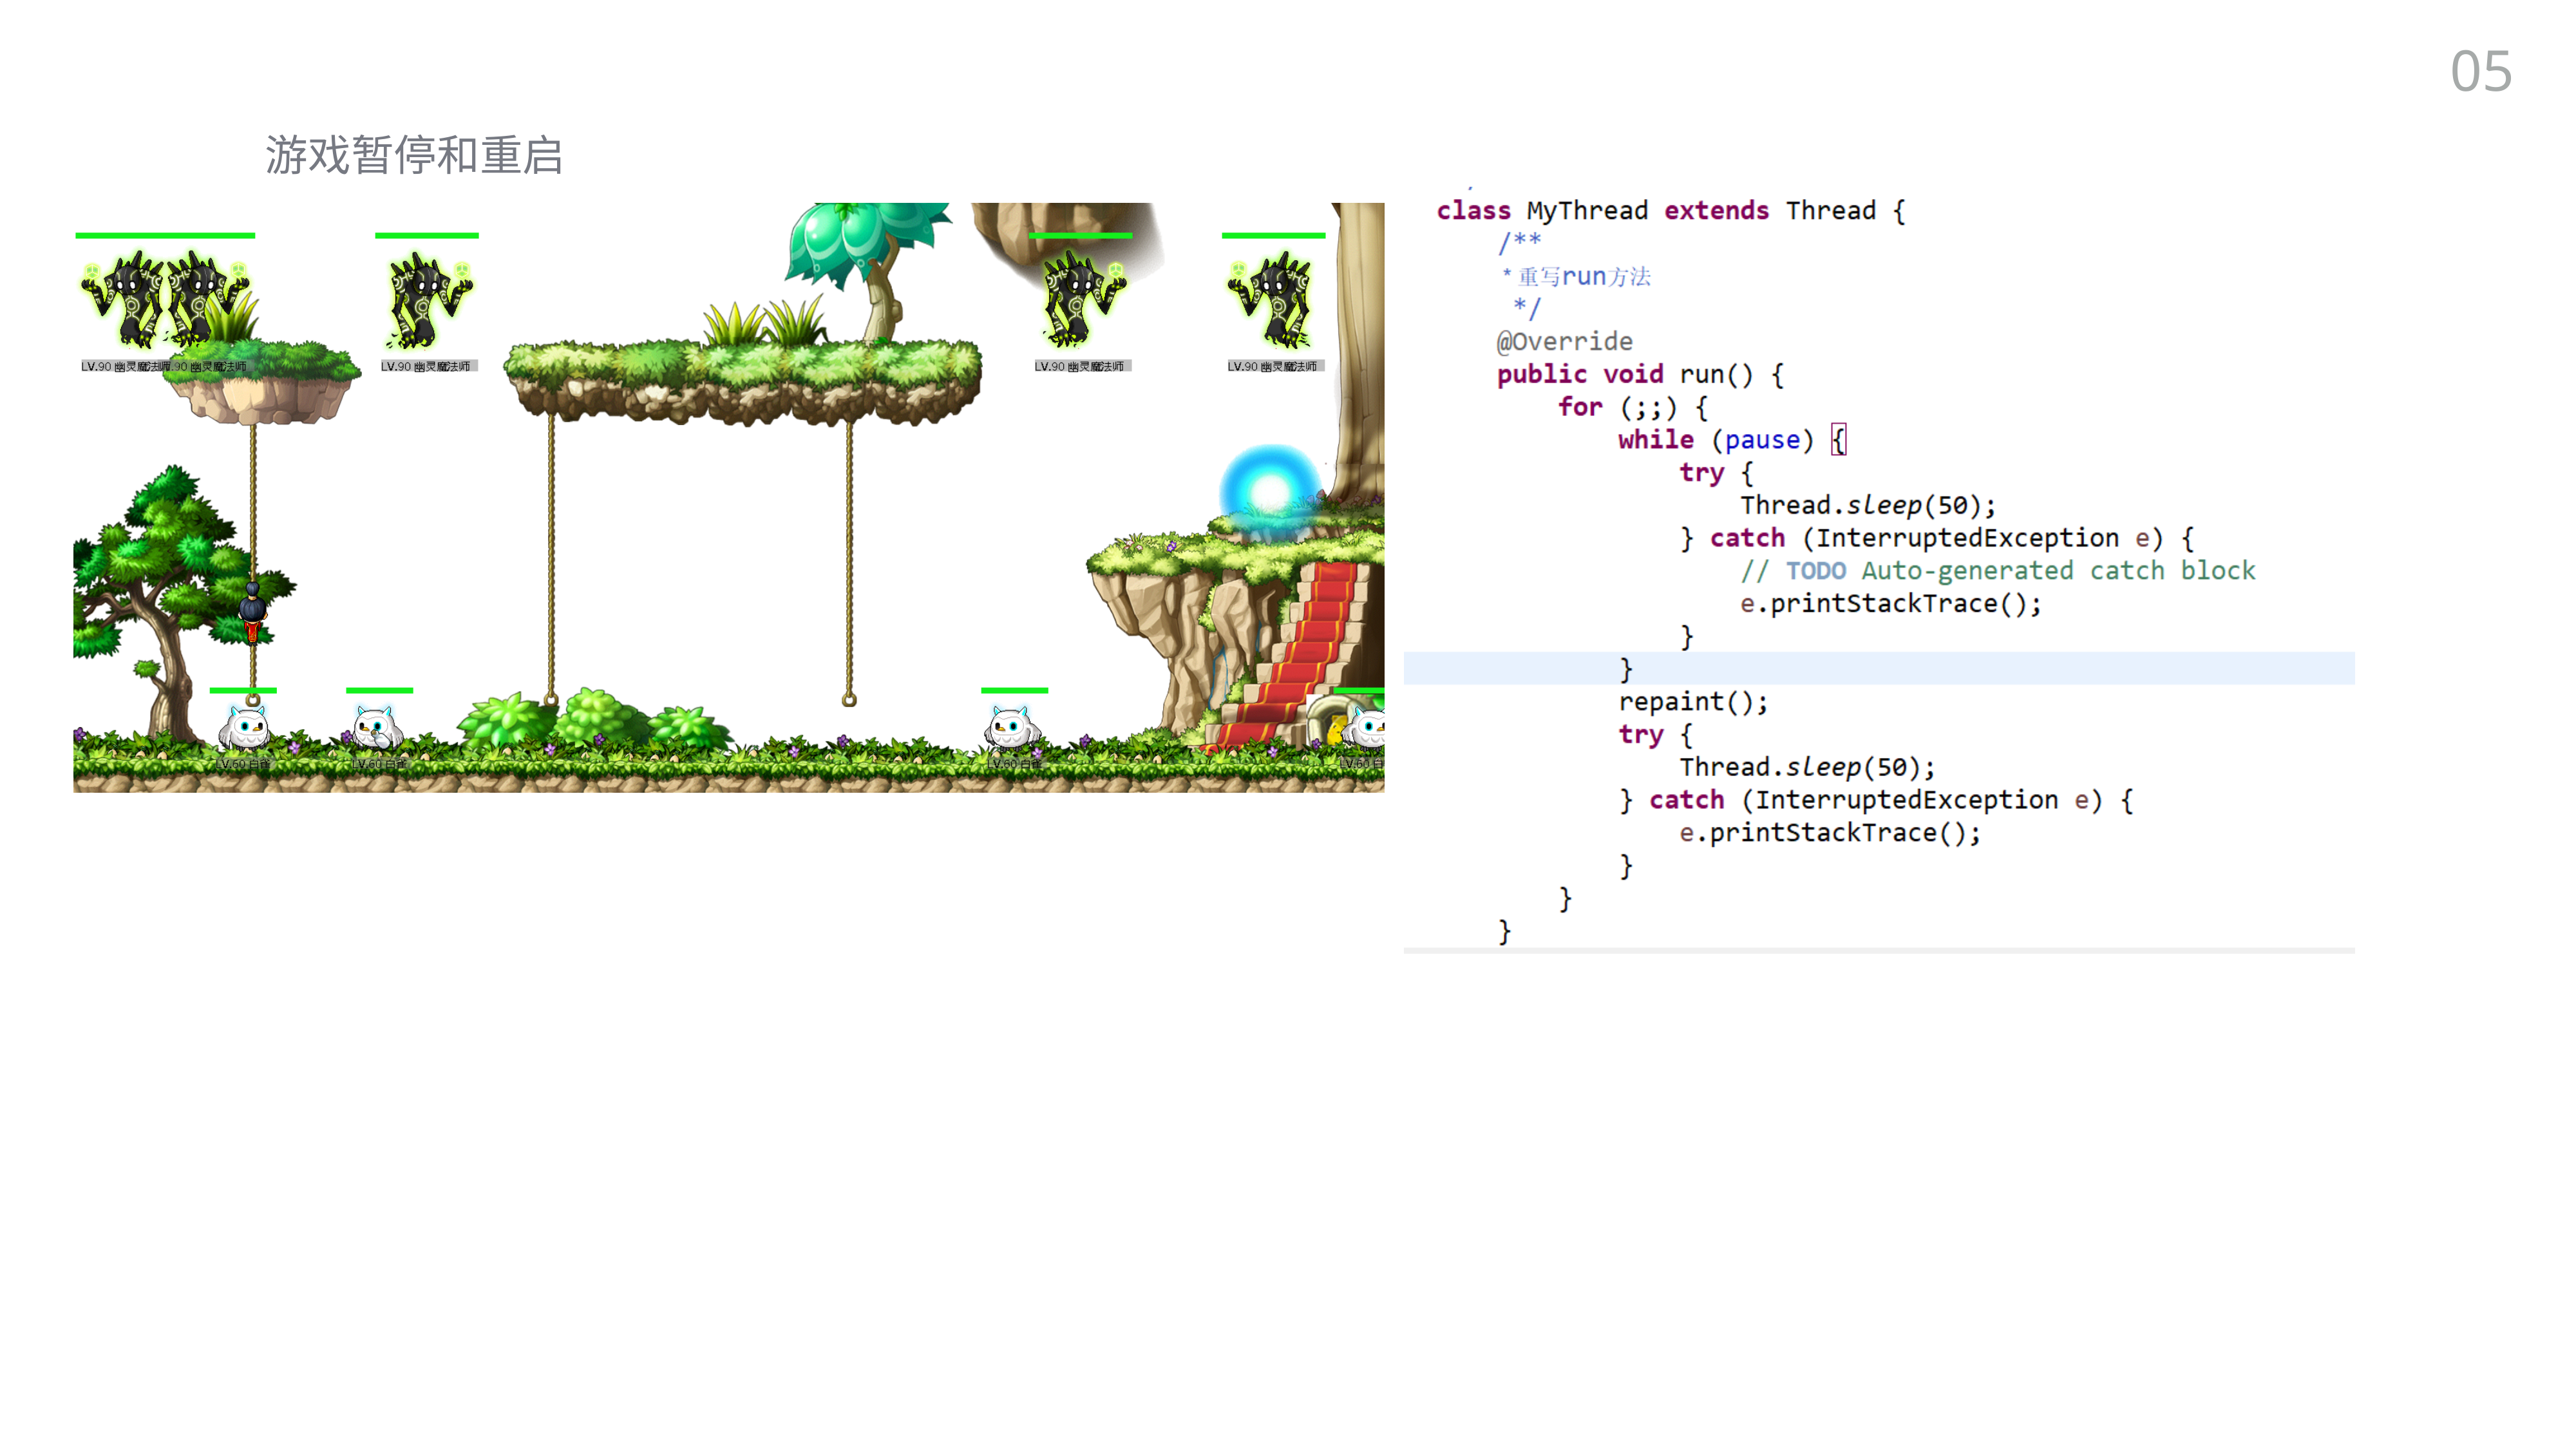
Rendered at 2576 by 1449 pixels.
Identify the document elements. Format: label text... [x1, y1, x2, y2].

picture [73, 203, 1385, 793]
picture [1404, 187, 2356, 954]
text_box 05 [2442, 27, 2522, 110]
text_box 游戏暂停和重启 [257, 120, 585, 187]
